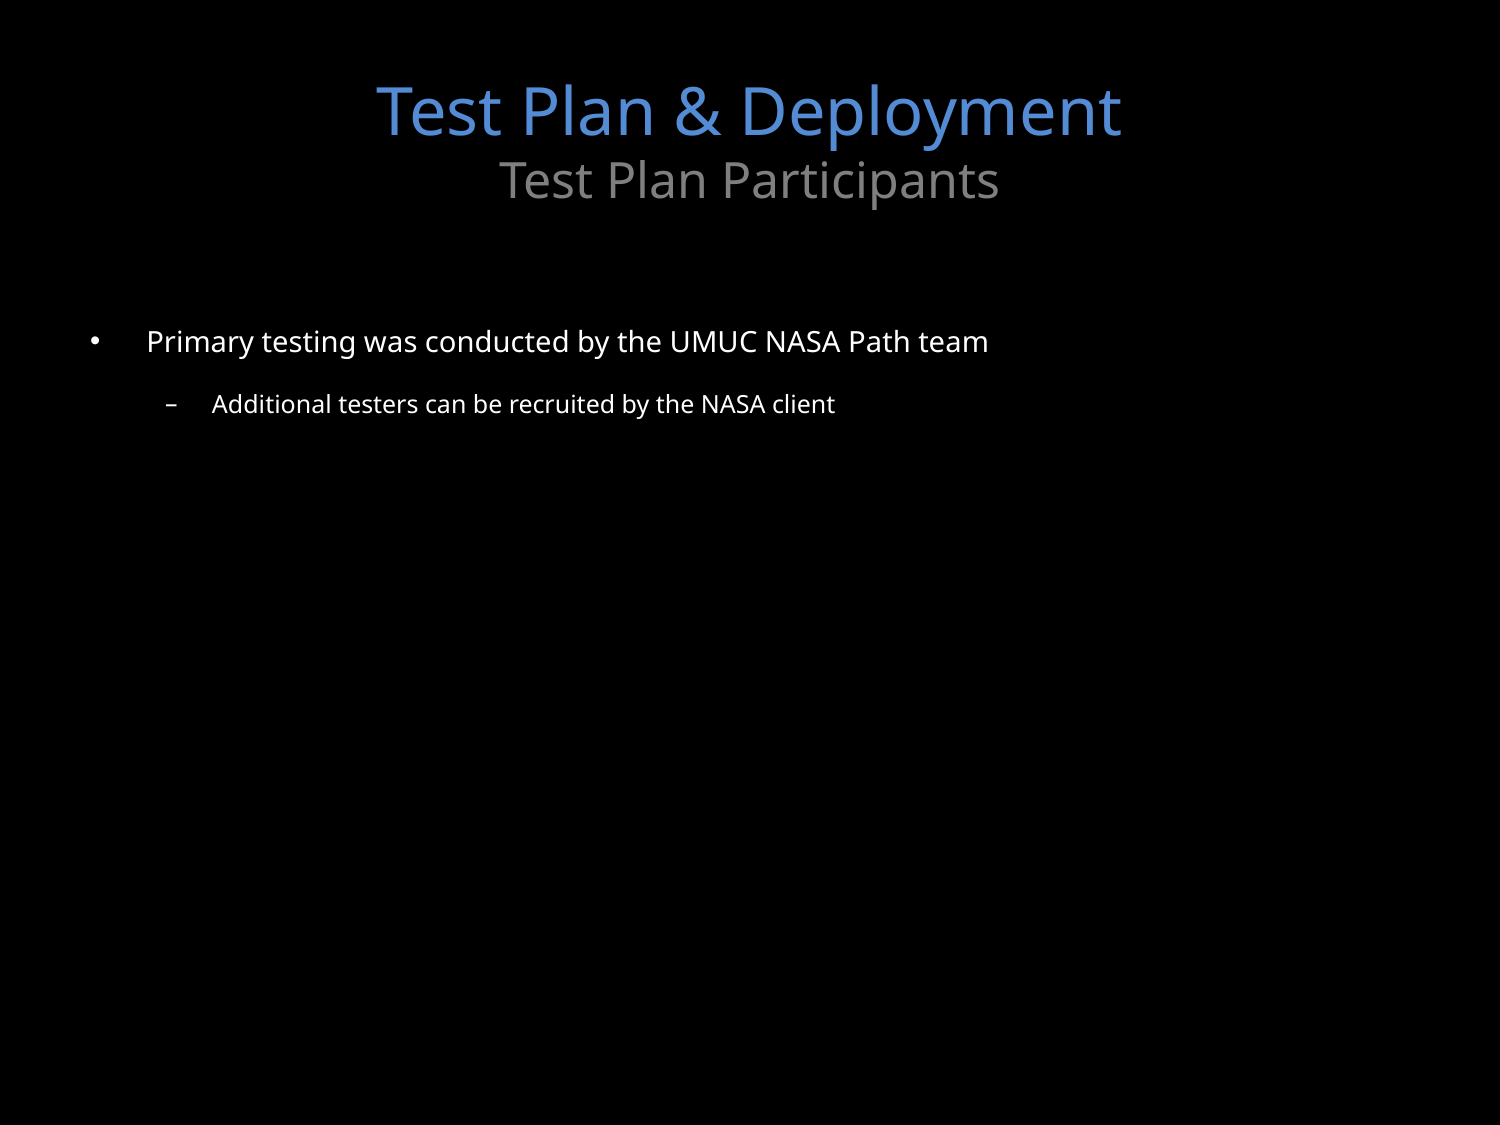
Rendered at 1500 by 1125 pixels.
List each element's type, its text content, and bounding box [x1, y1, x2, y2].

title Test Plan & Deployment Test Plan Participants [75, 45, 1425, 233]
list Primary testing was conducted by the UMUC NASA Path team Additional testers can be recruited by the NASA client [75, 315, 1425, 1018]
